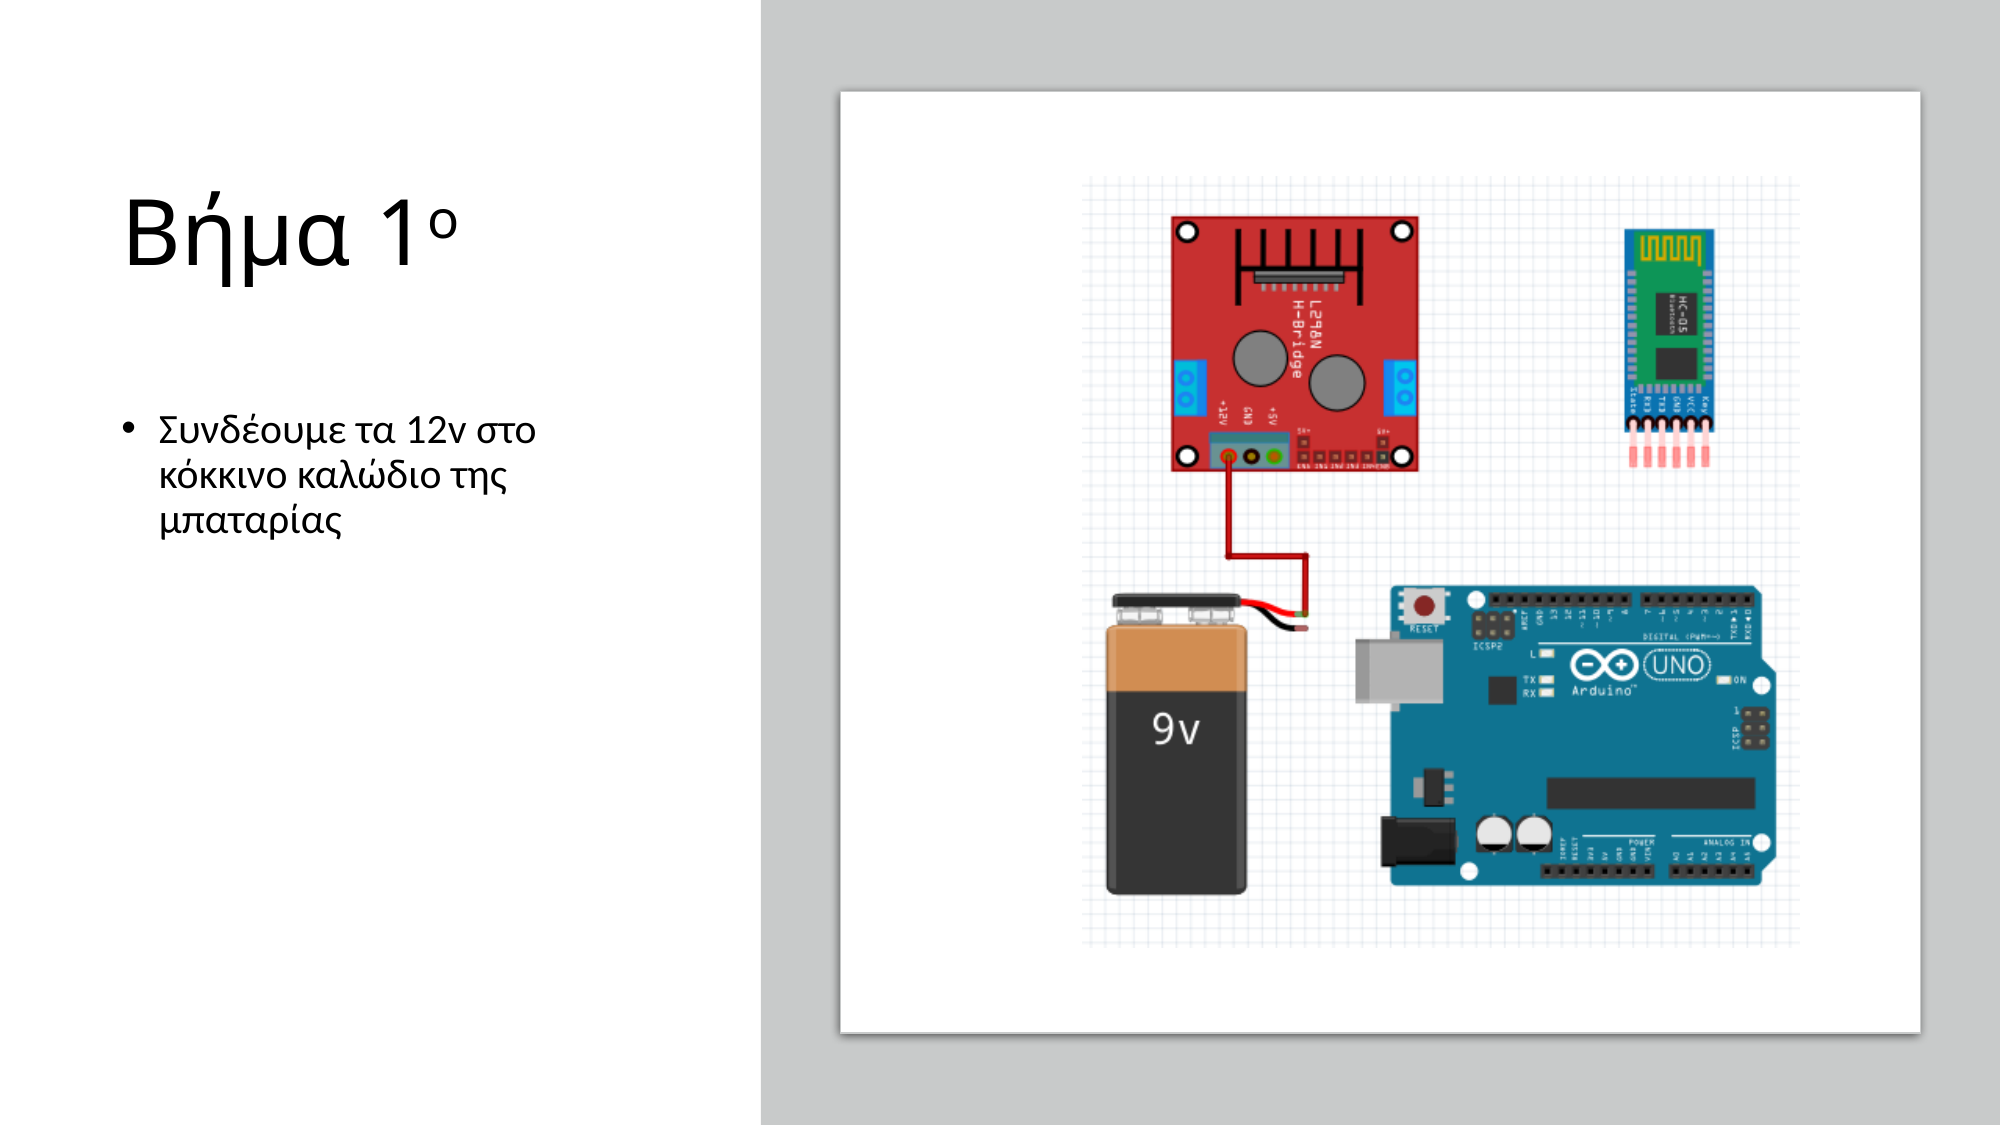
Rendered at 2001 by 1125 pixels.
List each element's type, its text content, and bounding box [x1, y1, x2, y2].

list Συνδέουμε τα 12v στο κόκκινο καλώδιο της μπαταρίας [106, 399, 682, 1021]
picture [1082, 176, 1800, 948]
text_box [760, 0, 2000, 1125]
title Βήμα 1ο [106, 103, 682, 370]
text_box [839, 90, 1922, 1034]
